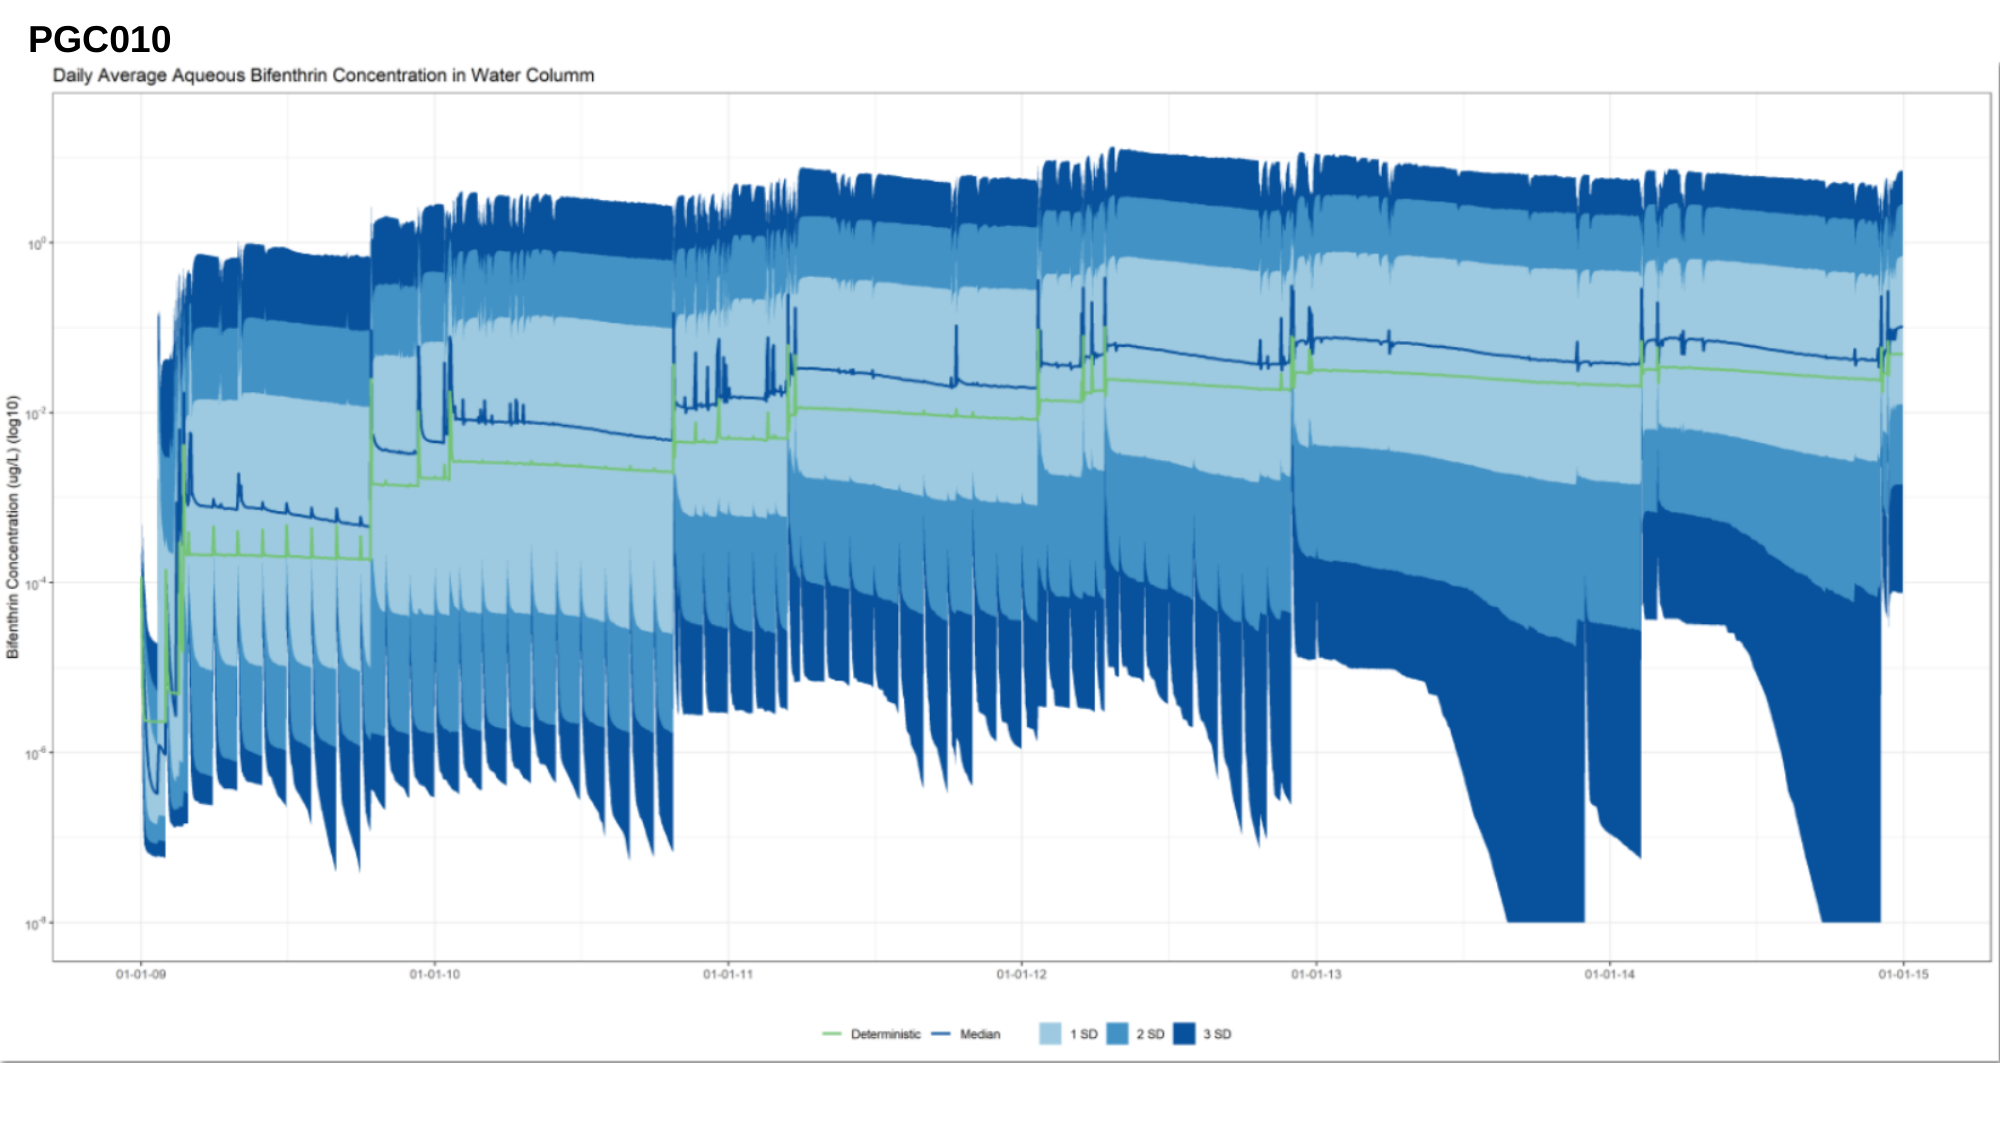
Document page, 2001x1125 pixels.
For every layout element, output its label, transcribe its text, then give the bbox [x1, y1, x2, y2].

picture [0, 62, 2000, 1063]
text_box PGC010 [13, 7, 370, 62]
